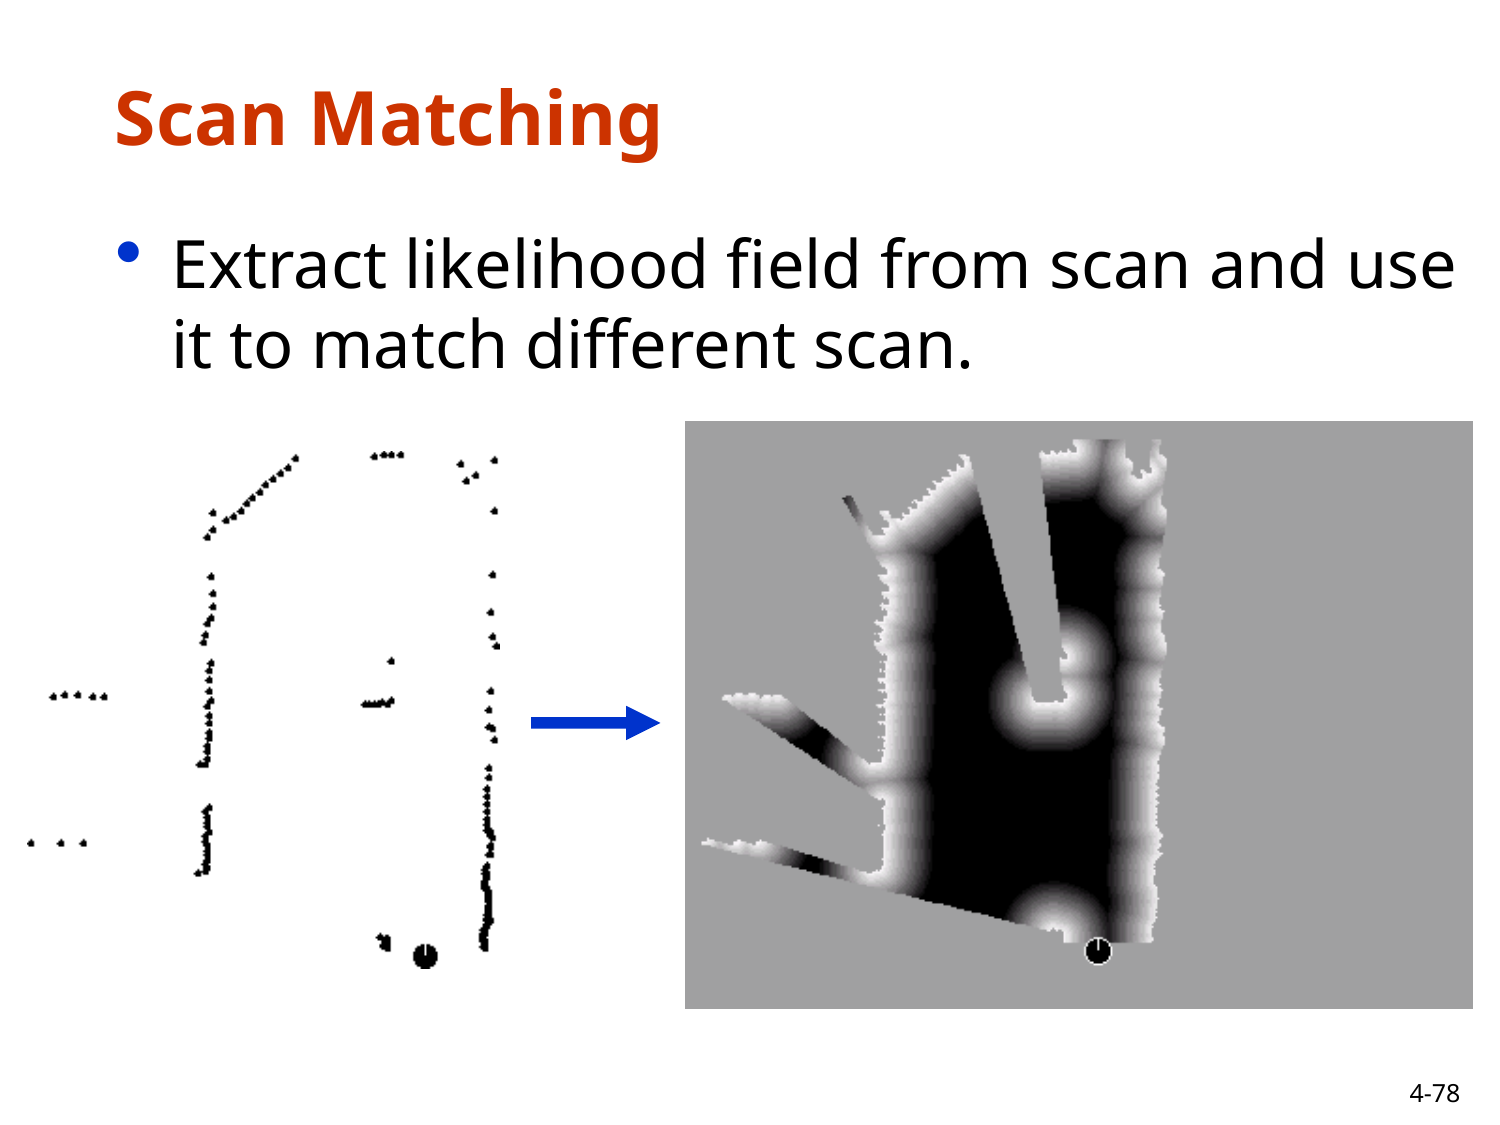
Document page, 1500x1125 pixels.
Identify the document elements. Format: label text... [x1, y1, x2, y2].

list Extract likelihood field from scan and use it to match different scan. [100, 214, 1481, 1002]
text_box [531, 716, 661, 730]
picture [26, 451, 500, 970]
picture [685, 420, 1474, 1009]
title Scan Matching [99, 62, 1483, 168]
